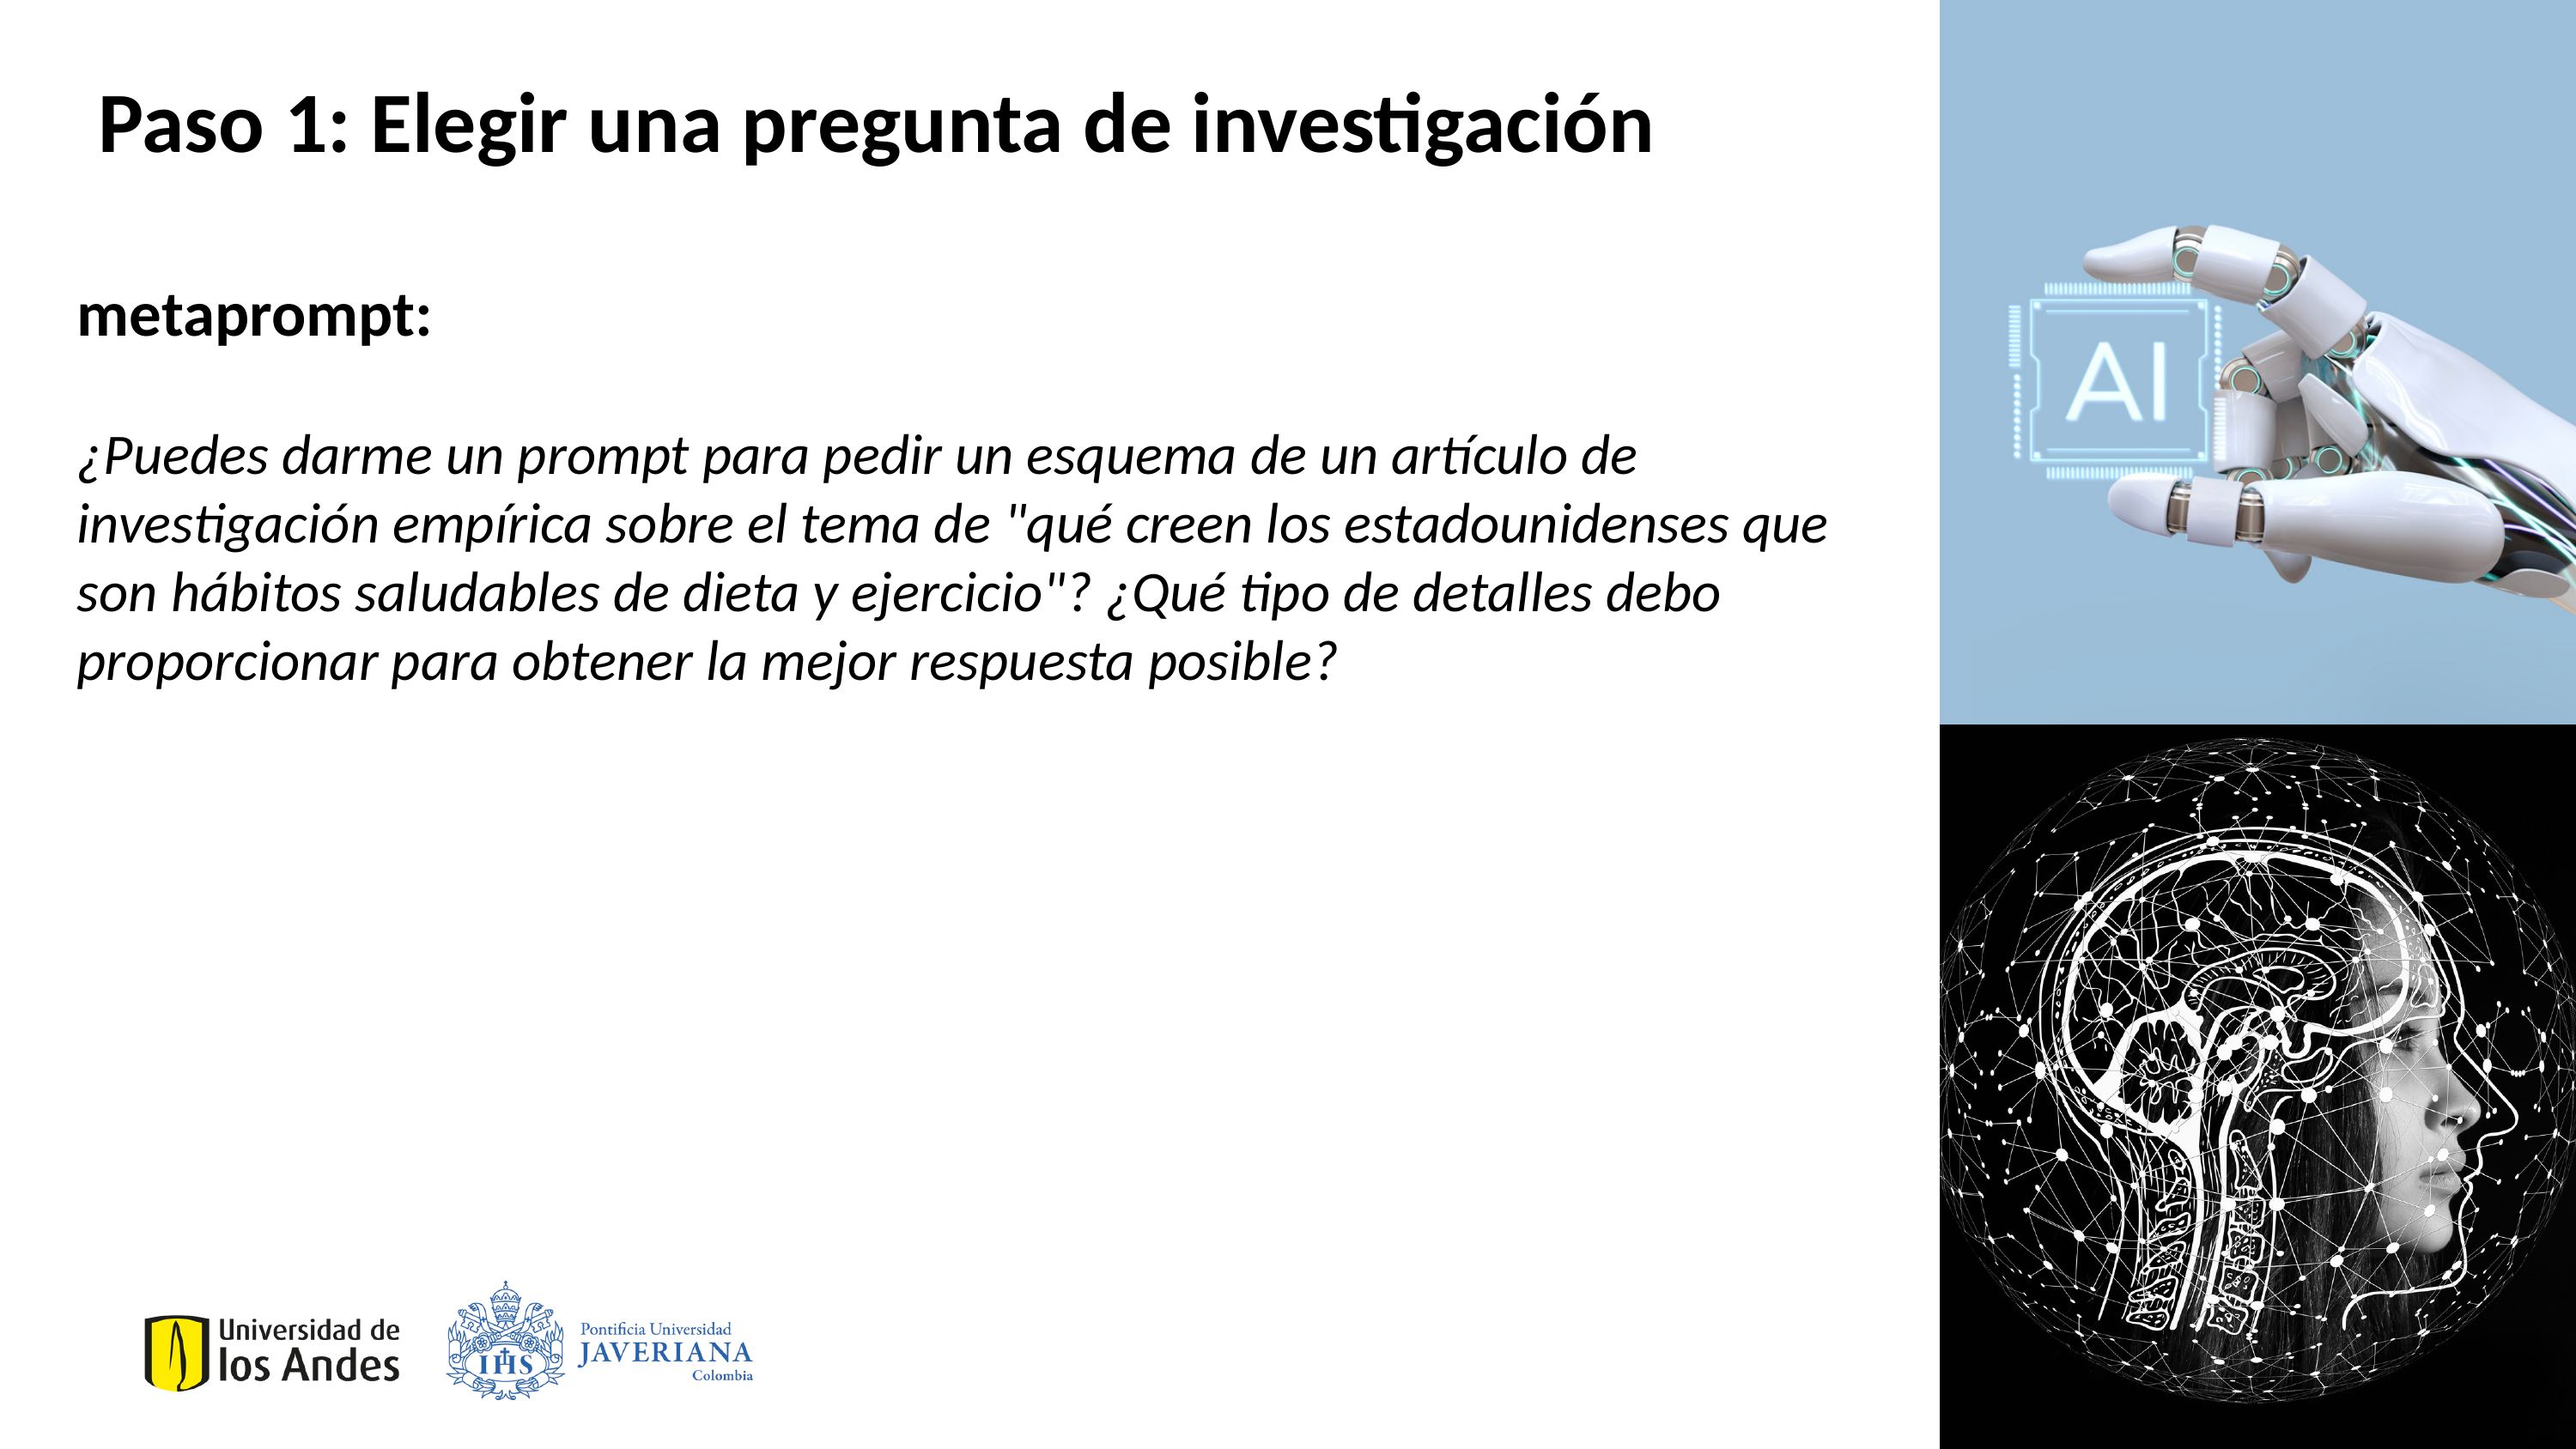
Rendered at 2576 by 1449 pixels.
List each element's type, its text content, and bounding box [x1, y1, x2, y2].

text_box metaprompt: ¿Puedes darme un prompt para pedir un esquema de un artículo de investigación empírica sobre el tema de "qué creen los estadounidenses que son hábitos saludables de dieta y ejercicio"? ¿Qué tipo de detalles debo proporcionar para obtener la mejor respuesta posible? [64, 264, 1932, 699]
text_box [1940, 724, 2576, 1449]
text_box [64, 39, 1803, 200]
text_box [144, 1257, 776, 1423]
text_box Paso 1: Elegir una pregunta de investigación [85, 60, 1825, 221]
text_box [1940, 0, 2576, 724]
